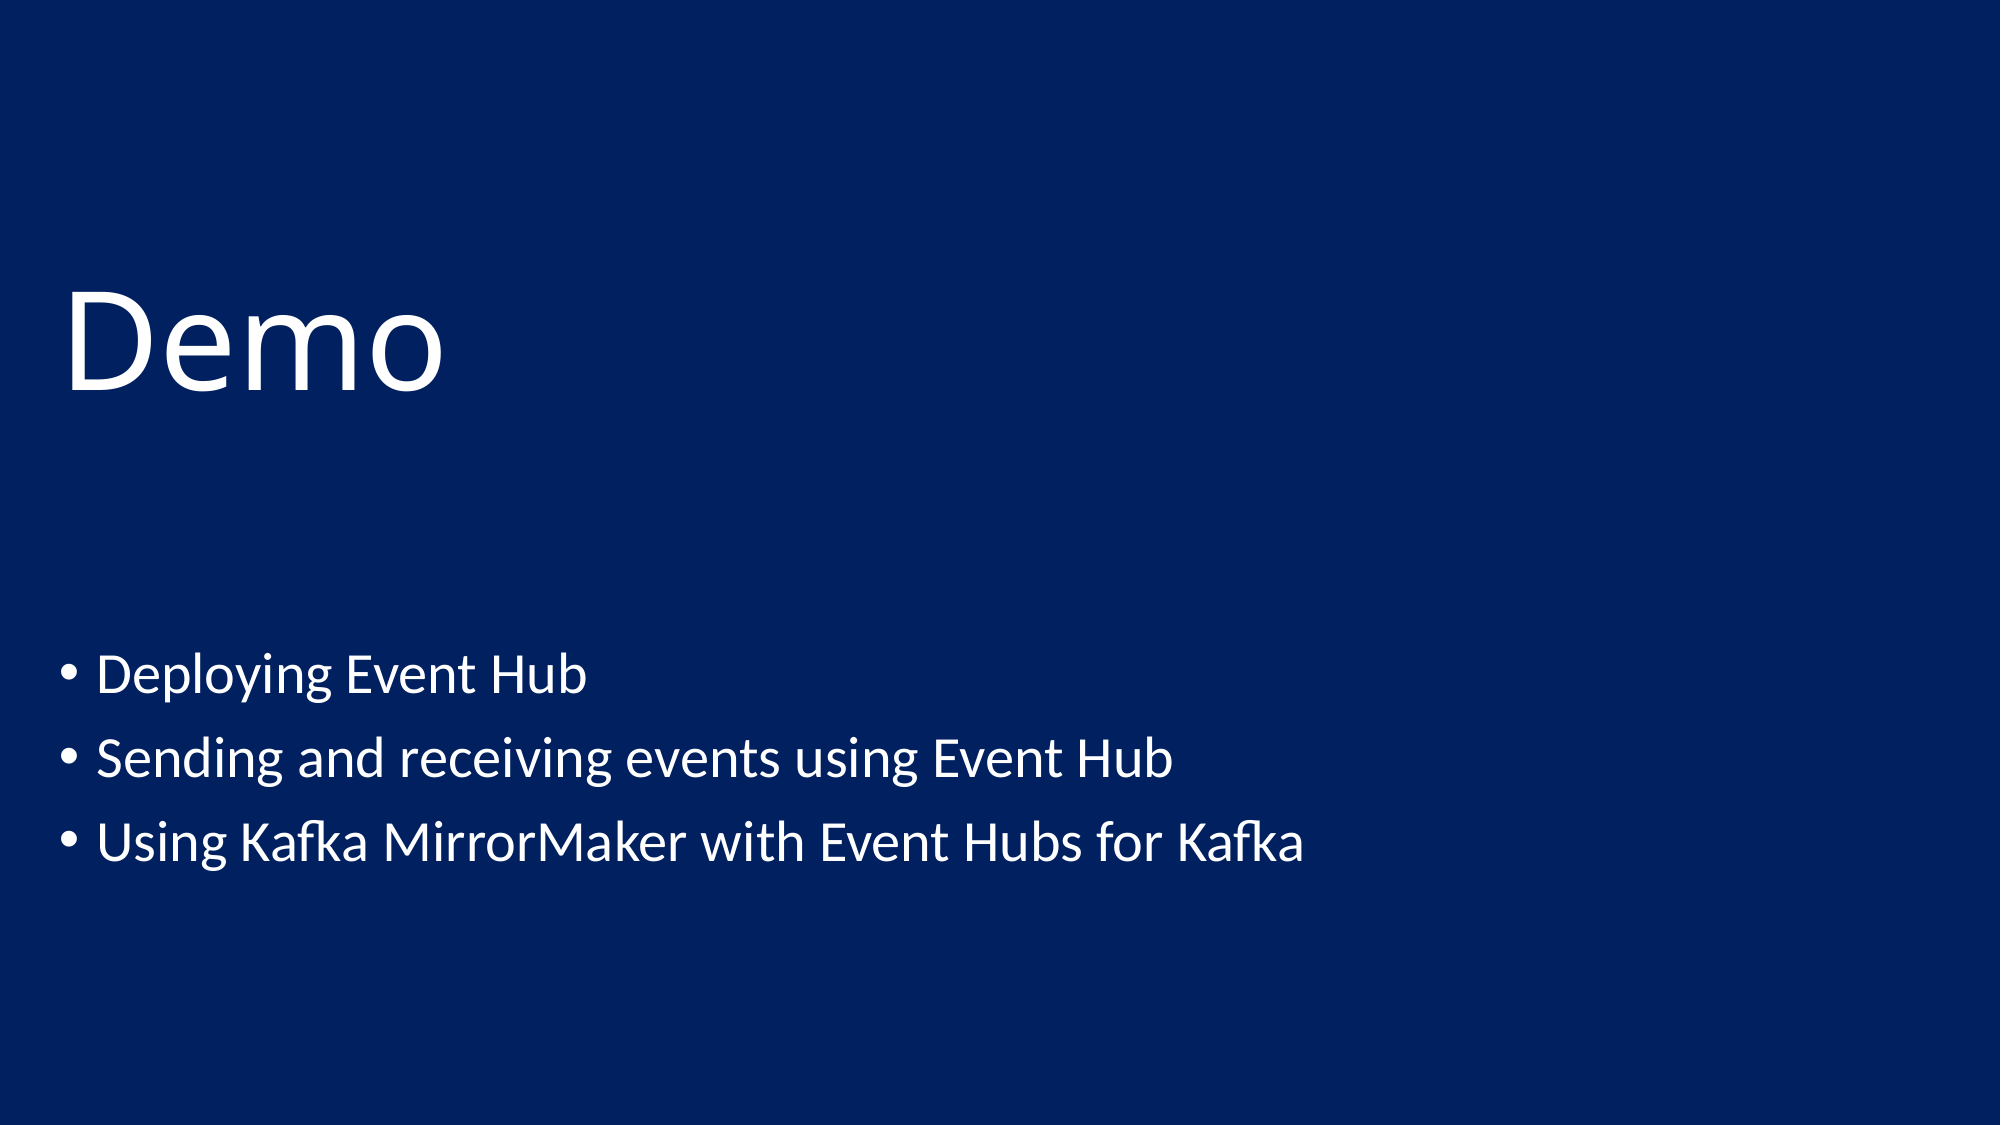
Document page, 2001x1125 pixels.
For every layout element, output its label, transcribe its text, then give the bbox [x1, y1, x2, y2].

text_box Deploying Event Hub Sending and receiving events using Event Hub Using Kafka MirrorMaker with Event Hubs for Kafka [44, 635, 1957, 931]
title Demo [44, 118, 1368, 562]
